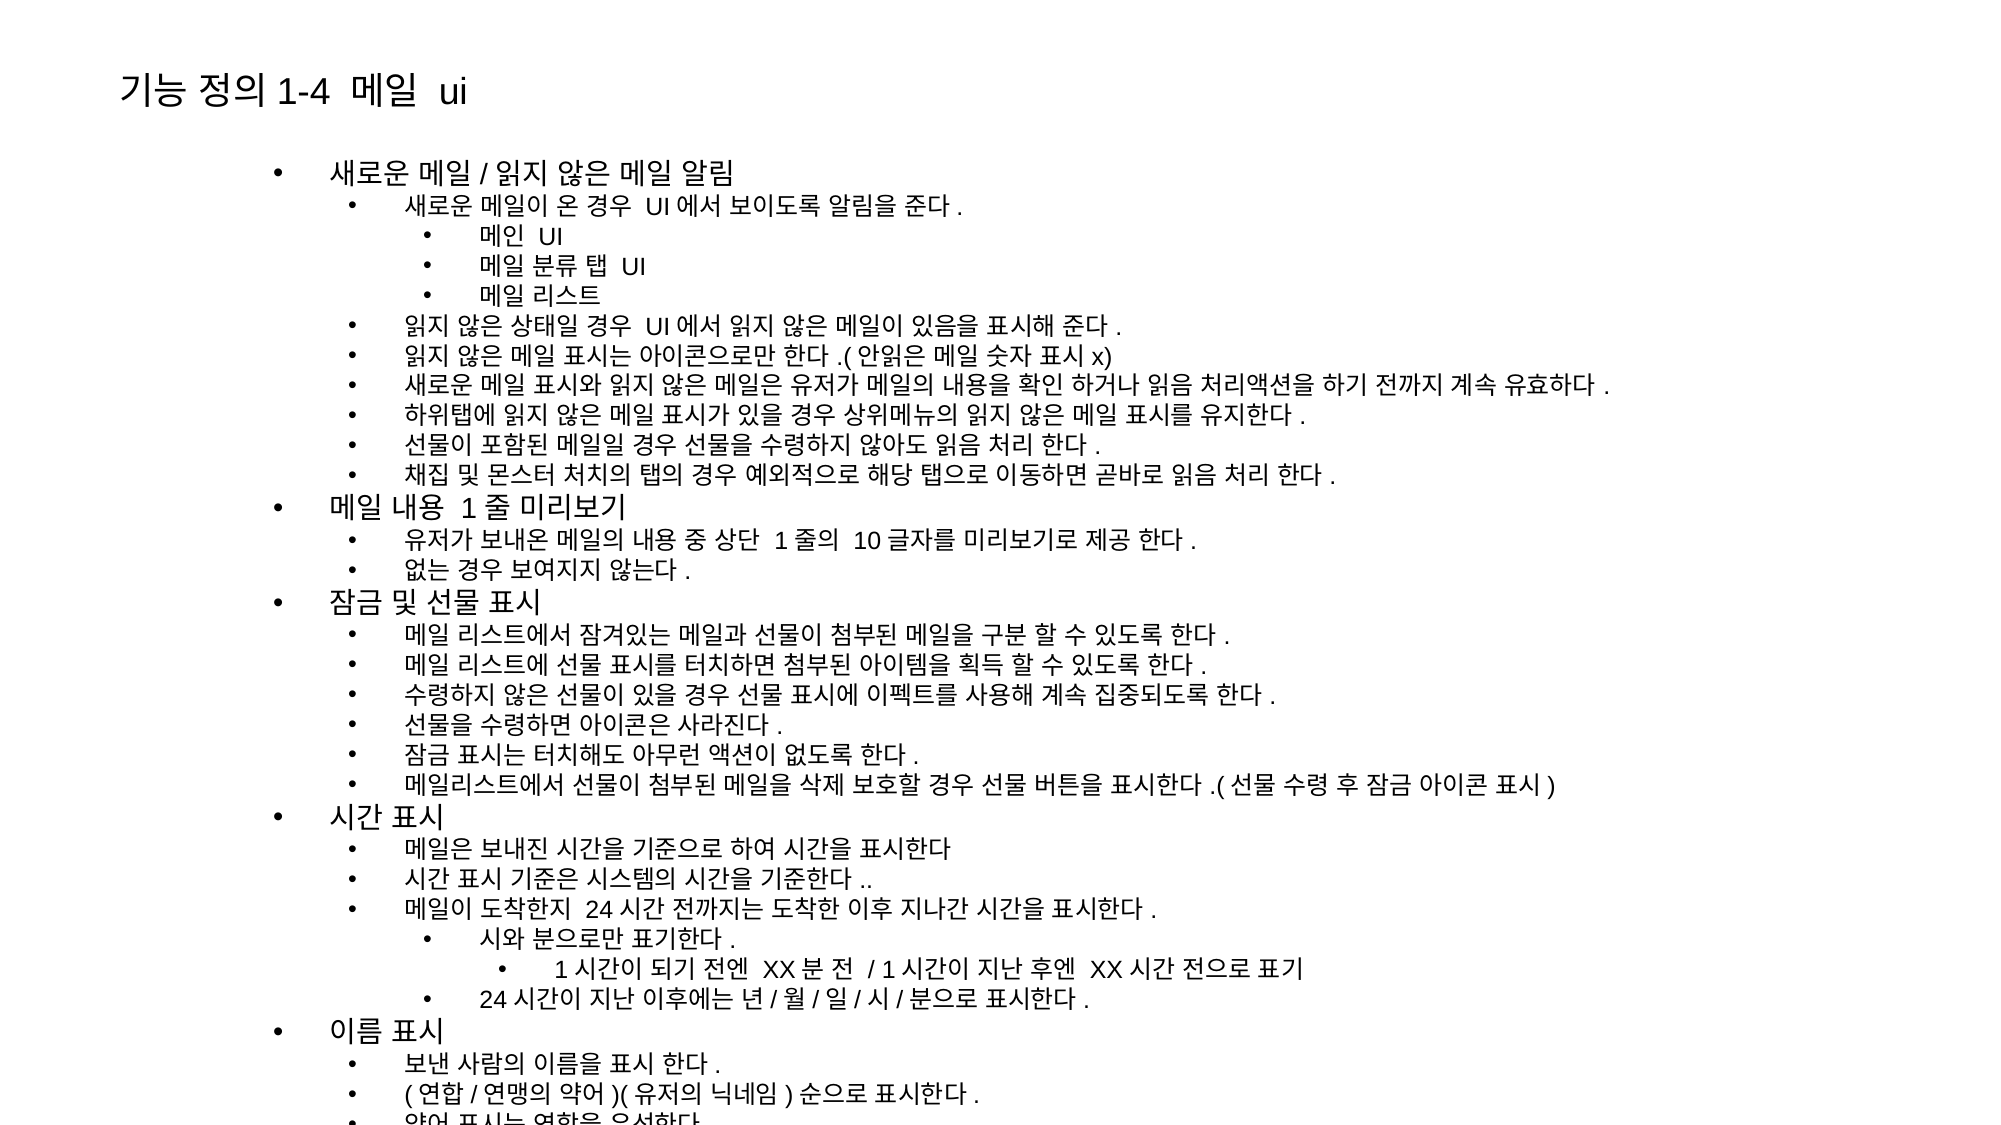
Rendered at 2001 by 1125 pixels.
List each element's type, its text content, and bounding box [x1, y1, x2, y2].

text_box 새로운 메일/읽지 않은 메일 알림 새로운 메일이 온 경우 UI에서 보이도록 알림을 준다. 메인 UI 메일 분류 탭 UI 메일 리스트 읽지 않은 상태일 경우 UI에서 읽지 않은 메일이 있음을 표시해 준다. 읽지 않은 메일 표시는 아이콘으로만 한다.(안읽은 메일 숫자 표시x) 새로운 메일 표시와 읽지 않은 메일은 유저가 메일의 내용을 확인 하거나 읽음 처리액션을 하기 전까지 계속 유효하다. 하위탭에 읽지 않은 메일 표시가 있을 경우 상위메뉴의 읽지 않은 메일 표시를 유지한다. 선물이 포함된 메일일 경우 선물을 수령하지 않아도 읽음 처리 한다. 채집 및 몬스터 처치의 탭의 경우 예외적으로 해당 탭으로 이동하면 곧바로 읽음 처리 한다. 메일 내용 1줄 미리보기 유저가 보내온 메일의 내용 중 상단 1줄의 10글자를 미리보기로 제공 한다. 없는 경우 보여지지 않는다. 잠금 및 선물 표시 메일 리스트에서 잠겨있는 메일과 선물이 첨부된 메일을 구분 할 수 있도록 한다. 메일 리스트에 선물 표시를 터치하면 첨부된 아이템을 획득 할 수 있도록 한다. 수령하지 않은 선물이 있을 경우 선물 표시에 이펙트를 사용해 계속 집중되도록 한다. 선물을 수령하면 아이콘은 사라진다. 잠금 표시는 터치해도 아무런 액션이 없도록 한다. 메일리스트에서 선물이 첨부된 메일을 삭제 보호할 경우 선물 버튼을 표시한다.(선물 수령 후 잠금 아이콘 표시) 시간 표시 메일은 보내진 시간을 기준으로 하여 시간을 표시한다 시간 표시 기준은 시스템의 시간을 기준한다.. 메일이 도착한지 24시간 전까지는 도착한 이후 지나간 시간을 표시한다. 시와 분으로만 표기한다. 1시간이 되기 전엔 XX분 전 / 1시간이 지난 후엔 XX시간 전으로 표기 24시간이 지난 이후에는 년/월/일/시/분으로 표시한다. 이름 표시 보낸 사람의 이름을 표시 한다. (연합/연맹의 약어)(유저의 닉네임)순으로 표시한다. 약어 표시는 연합을 우선한다. [258, 117, 1882, 1125]
text_box 기능 정의1-4 메일 ui [104, 59, 573, 121]
